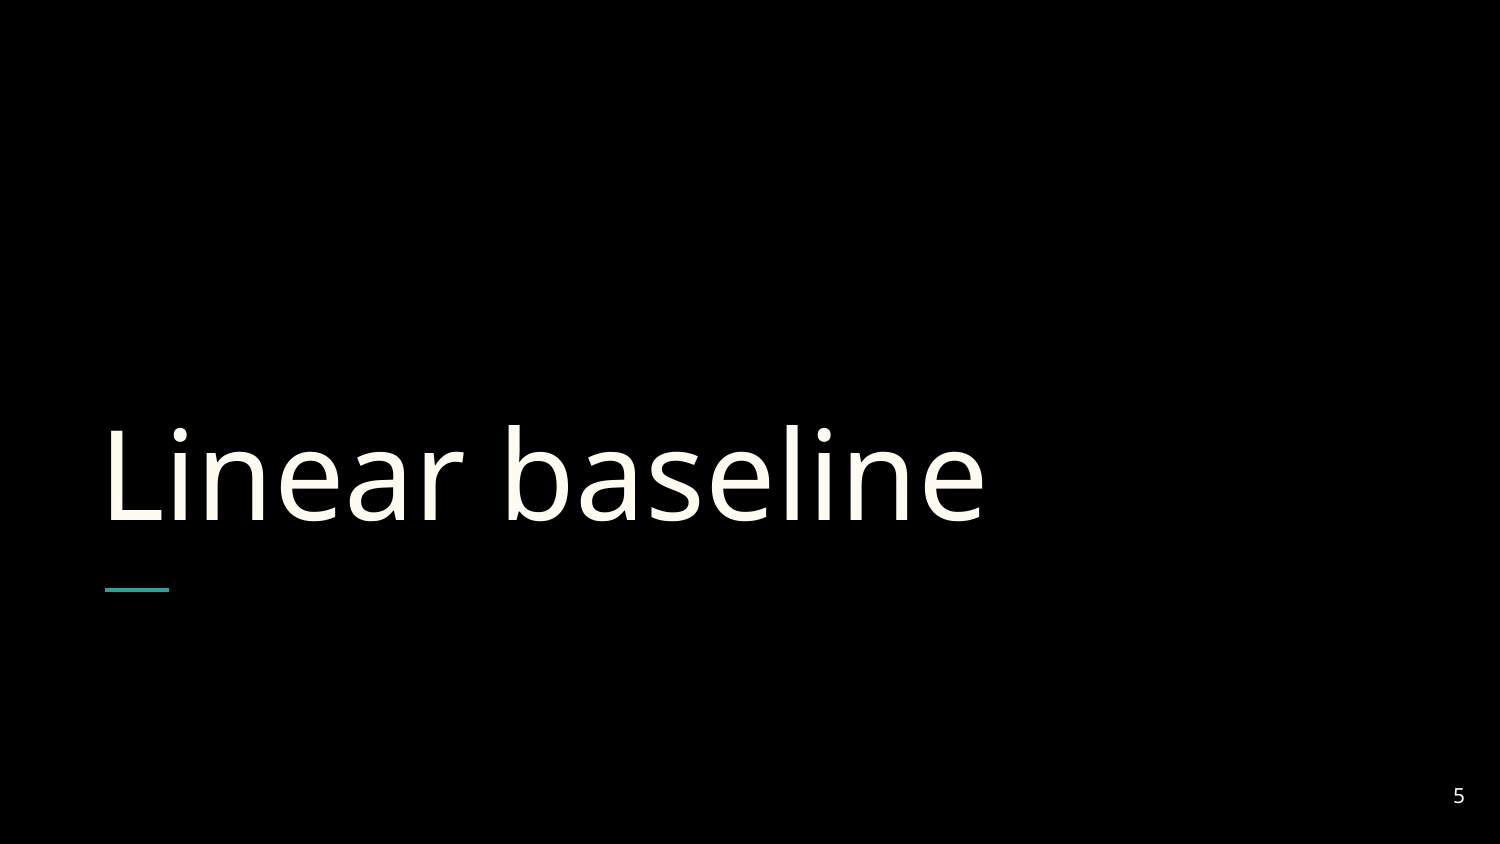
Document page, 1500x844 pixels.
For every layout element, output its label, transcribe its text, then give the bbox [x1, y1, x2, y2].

slide_number 5 [1389, 764, 1480, 830]
title Linear baseline [84, 310, 1416, 561]
